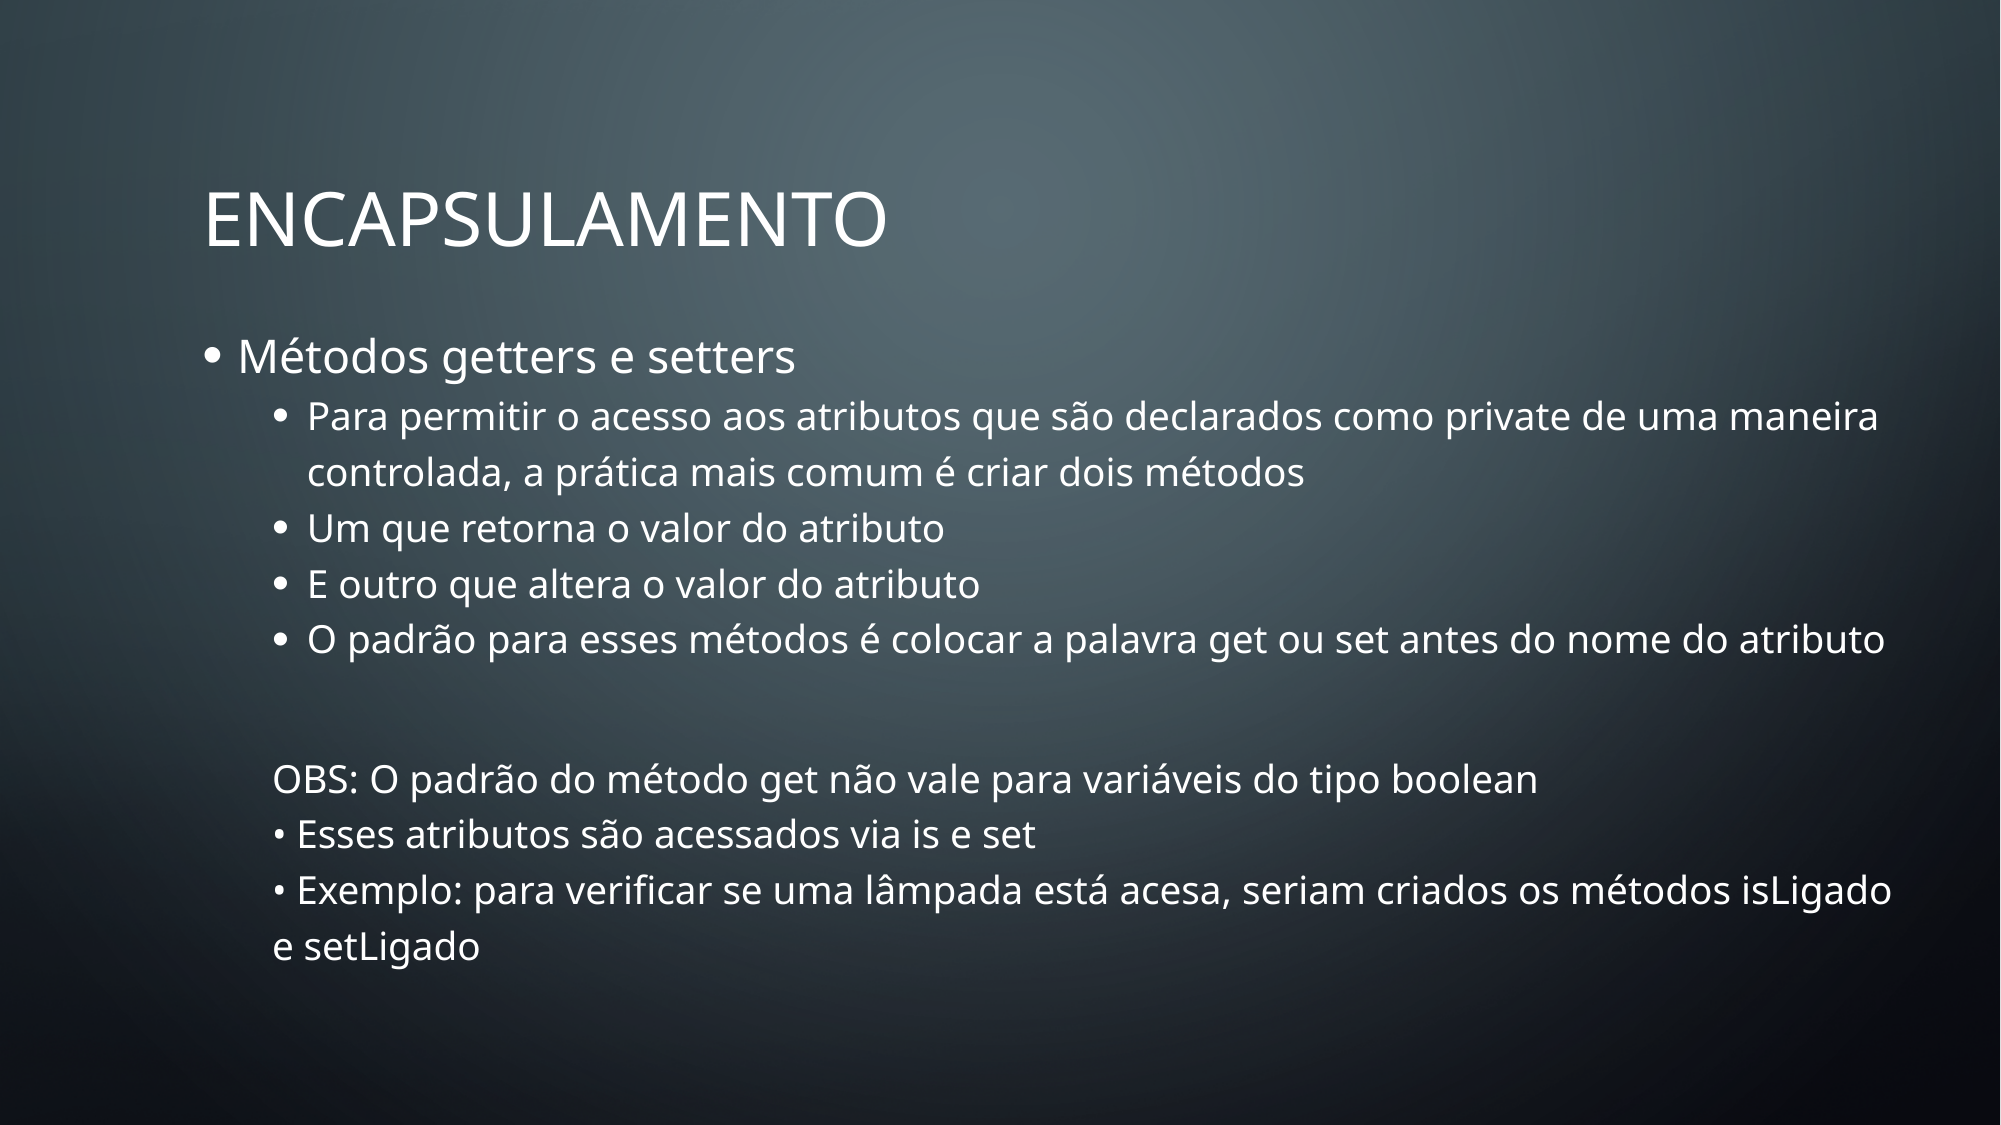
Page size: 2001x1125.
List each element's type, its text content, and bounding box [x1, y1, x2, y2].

list Métodos getters e setters Para permitir o acesso aos atributos que são declarados como private de uma maneira controlada, a prática mais comum é criar dois métodos Um que retorna o valor do atributo E outro que altera o valor do atributo O padrão para esses métodos é colocar a palavra get ou set antes do nome do atributo OBS: O padrão do método get não vale para variáveis do tipo boolean • Esses atributos são acessados via is e set • Exemplo: para verificar se uma lâmpada está acesa, seriam criados os métodos isLigado e setLigado [187, 308, 1914, 1024]
title ENCAPSULAMENTO [187, 101, 1813, 308]
